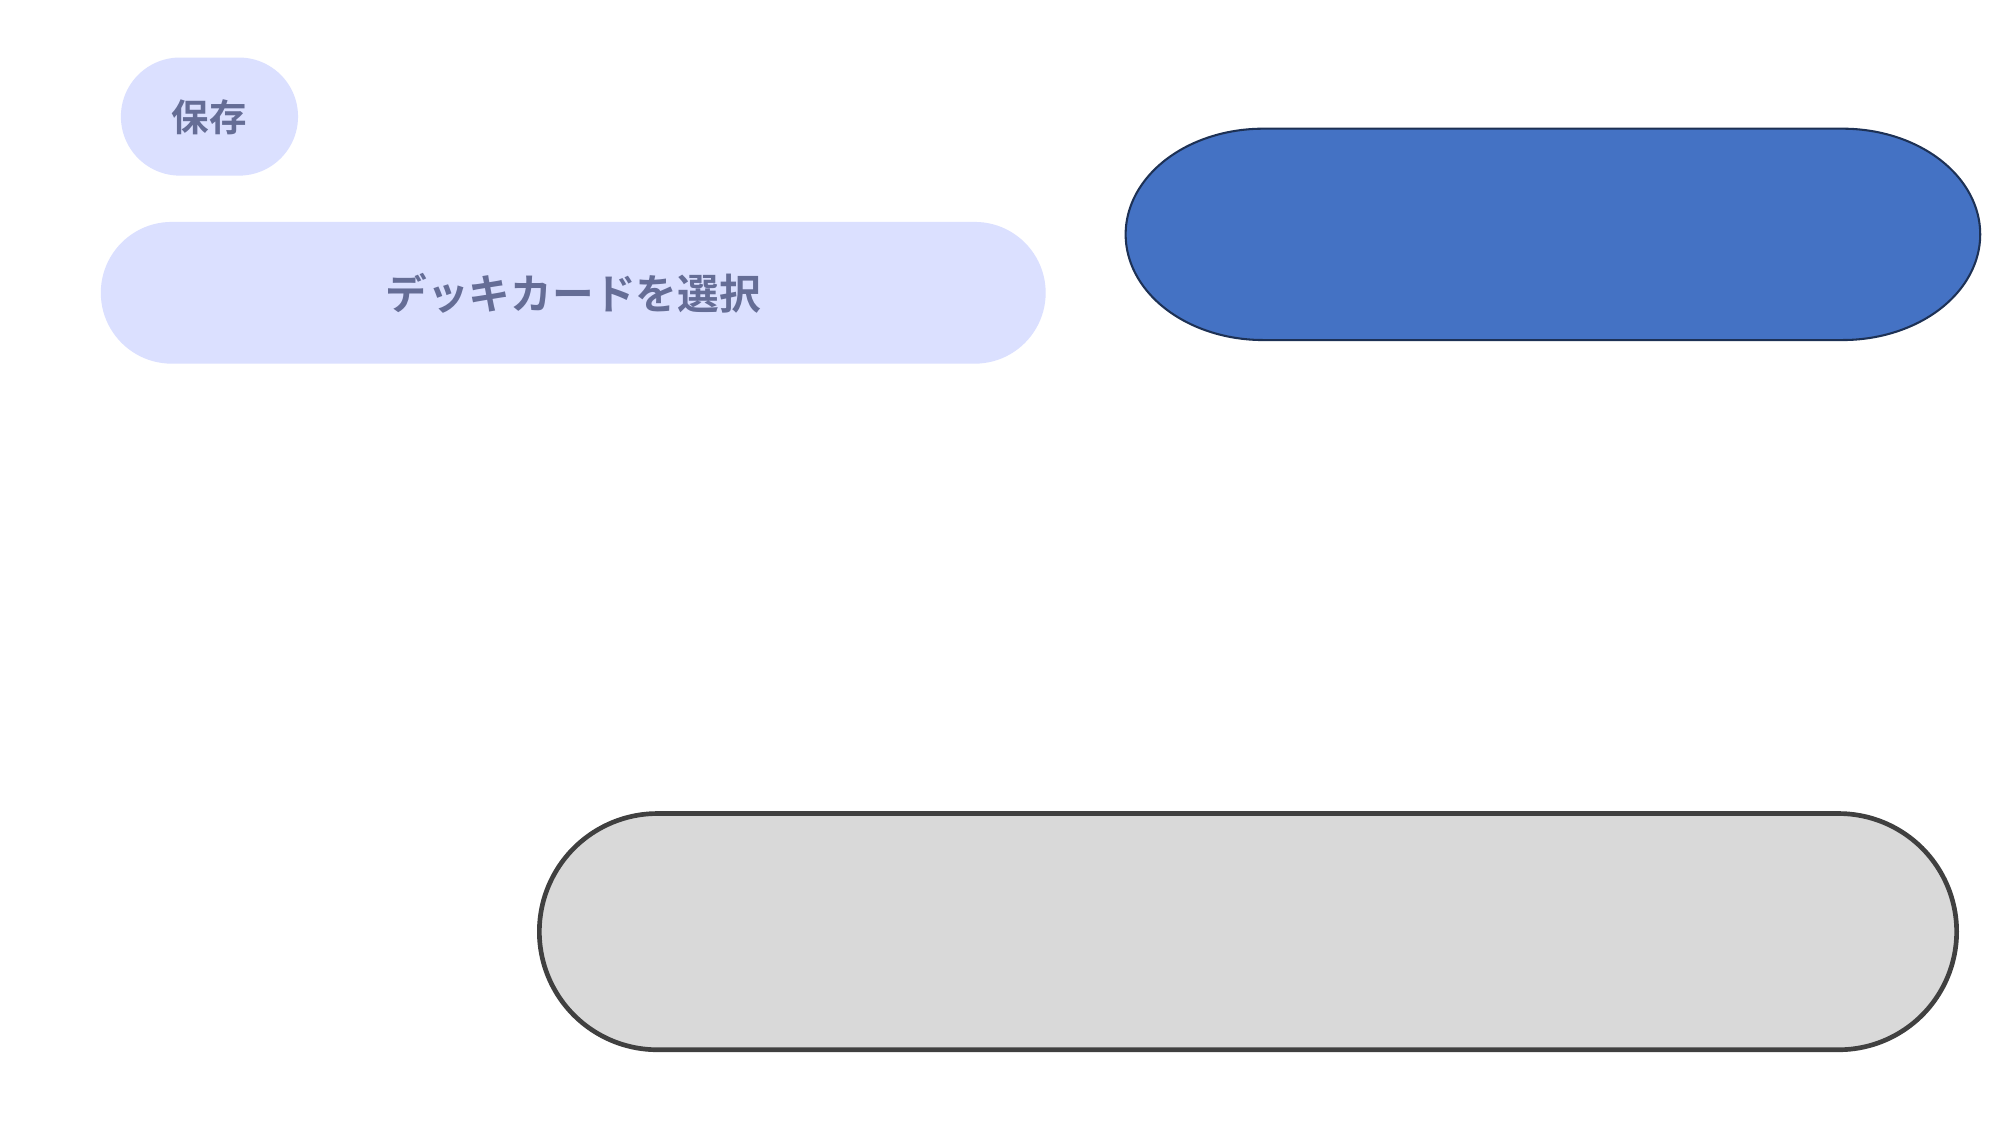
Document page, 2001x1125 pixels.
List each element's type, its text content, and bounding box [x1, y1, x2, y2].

text_box デッキカードを選択 [99, 220, 1047, 365]
text_box 保存 [119, 56, 300, 177]
text_box [538, 812, 1958, 1051]
text_box [1124, 127, 1982, 342]
